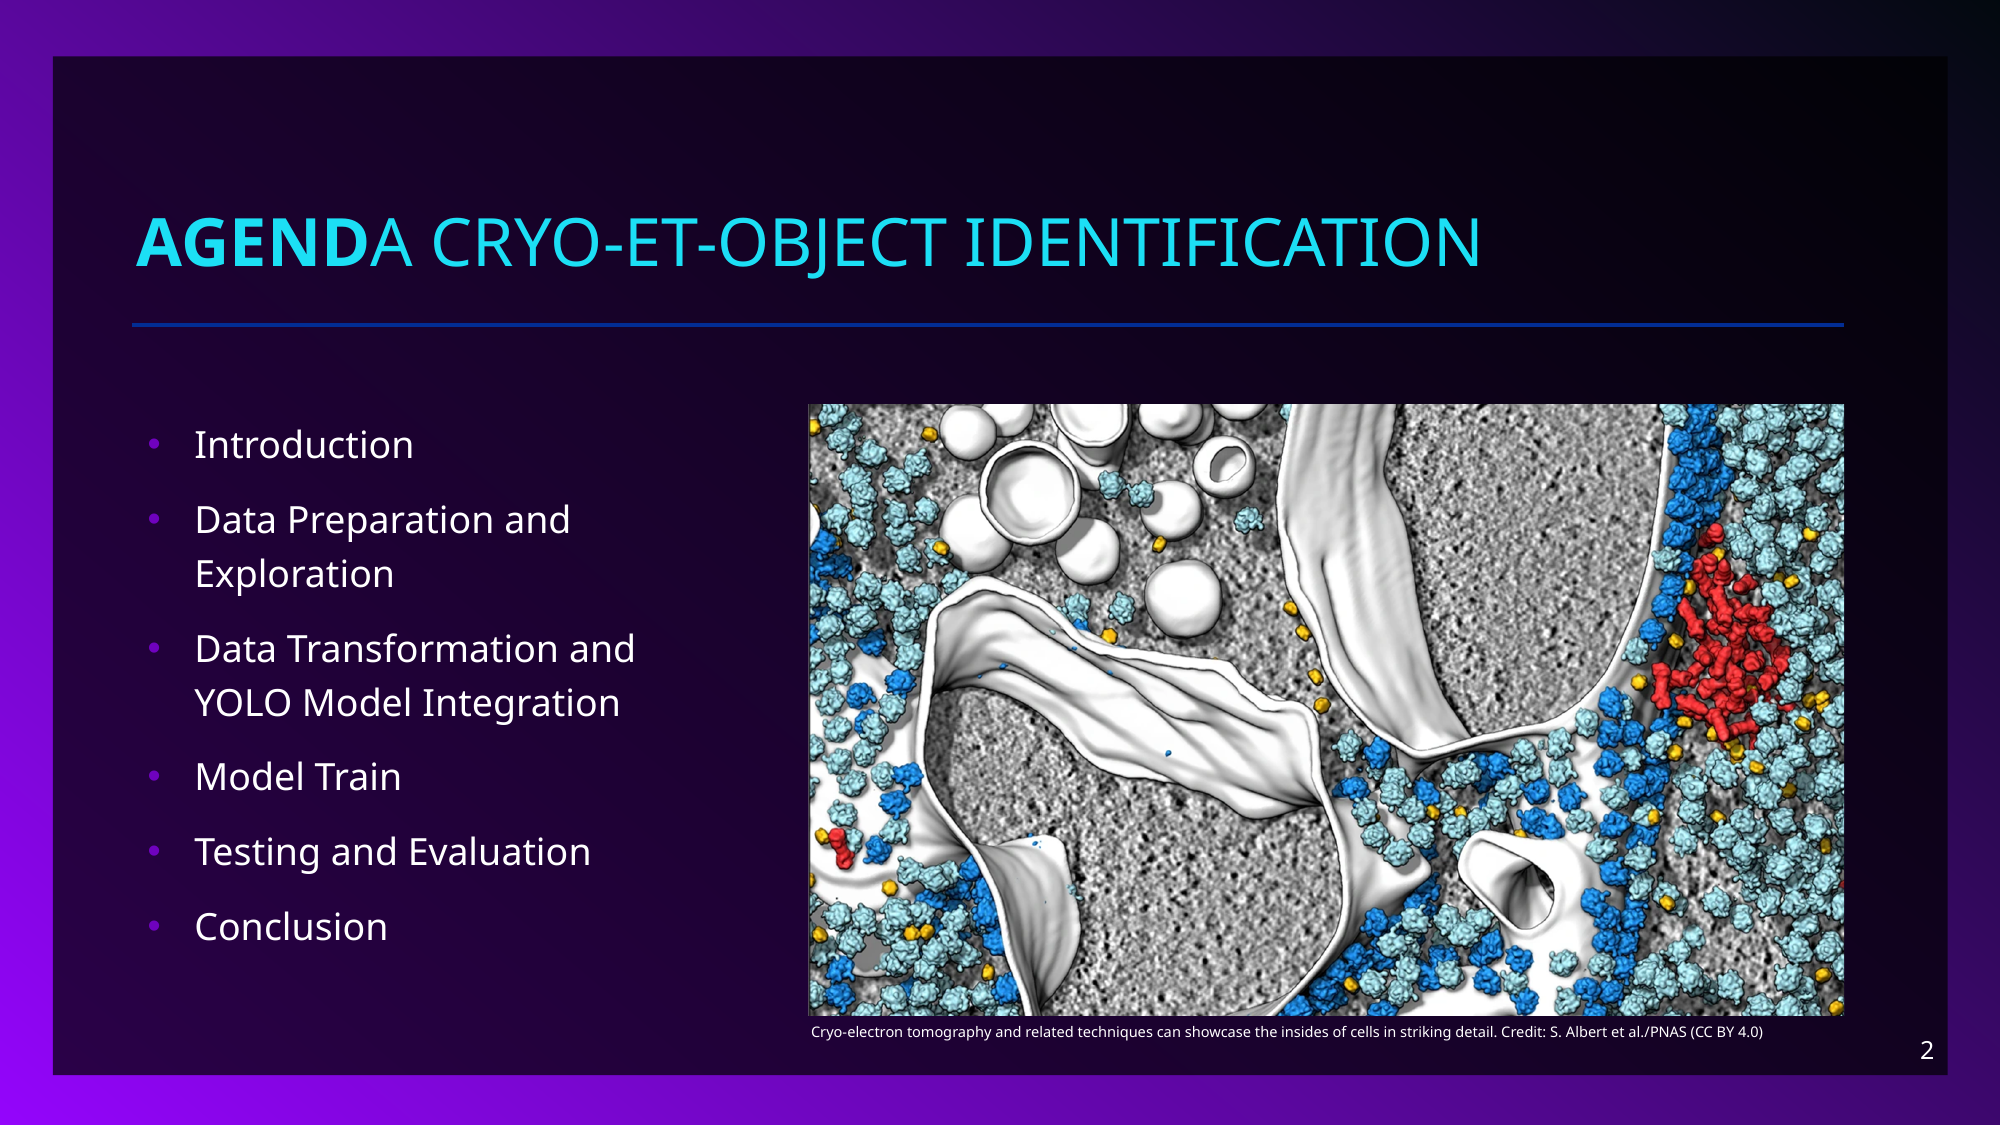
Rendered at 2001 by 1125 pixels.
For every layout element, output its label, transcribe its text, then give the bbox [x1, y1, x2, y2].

title Agenda Cryo-ET-Object Identification [121, 70, 1845, 289]
slide_number 2 [1499, 1021, 1950, 1082]
list Introduction Data Preparation and Exploration Data Transformation and YOLO Model Integration Model Train Testing and Evaluation Conclusion [132, 404, 752, 1016]
picture [808, 404, 1845, 1016]
text_box Cryo-electron tomography and related techniques can showcase the insides of cells in striking detail. Credit: S. Albert et al./PNAS (CC BY 4.0) [796, 1015, 1927, 1048]
